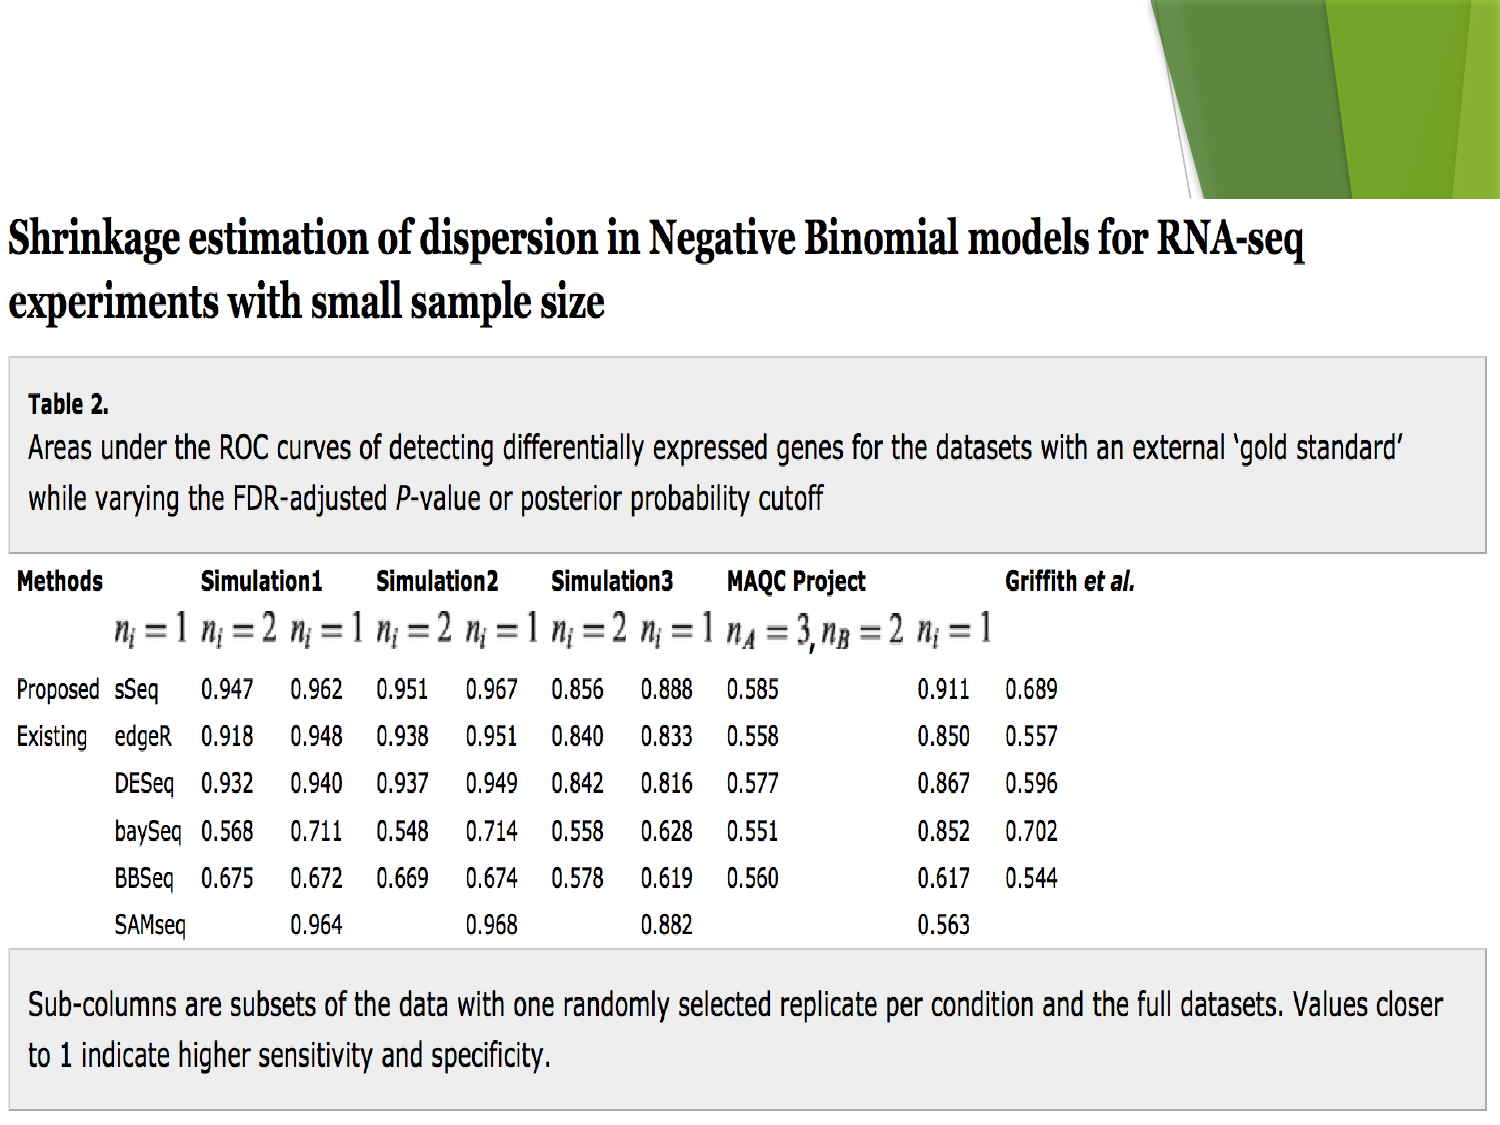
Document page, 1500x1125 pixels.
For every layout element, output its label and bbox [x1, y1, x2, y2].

picture [0, 199, 1500, 1125]
